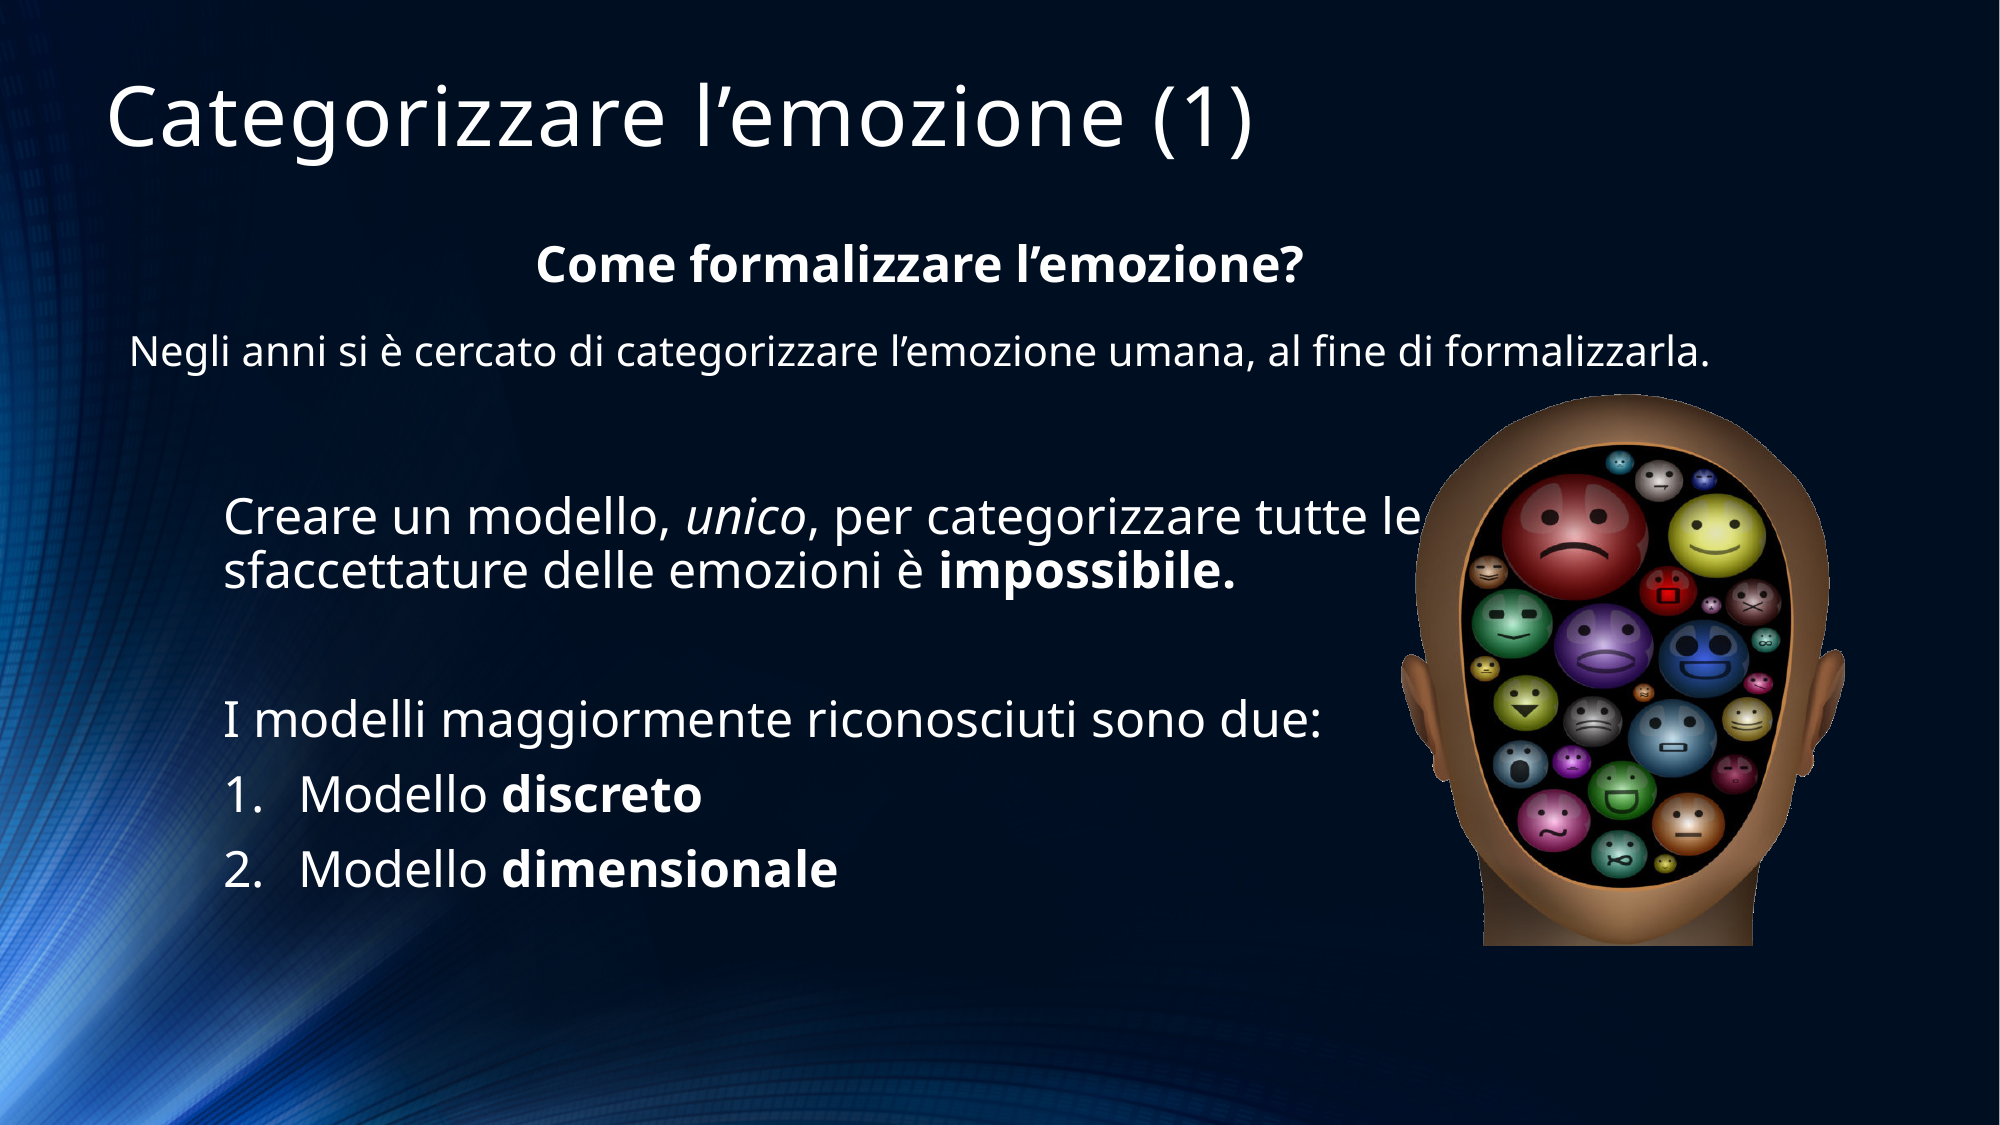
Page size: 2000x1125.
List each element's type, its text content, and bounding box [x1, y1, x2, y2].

text_box Creare un modello, unico, per categorizzare tutte le sfaccettature delle emozioni è impossibile. I modelli maggiormente riconosciuti sono due: Modello discreto Modello dimensionale [208, 483, 1490, 1063]
title Categorizzare l’emozione (1) [90, 62, 1750, 173]
list Come formalizzare l’emozione? Negli anni si è cercato di categorizzare l’emozione umana, al fine di formalizzarla. [102, 231, 1738, 421]
picture [0, 0, 2000, 1125]
